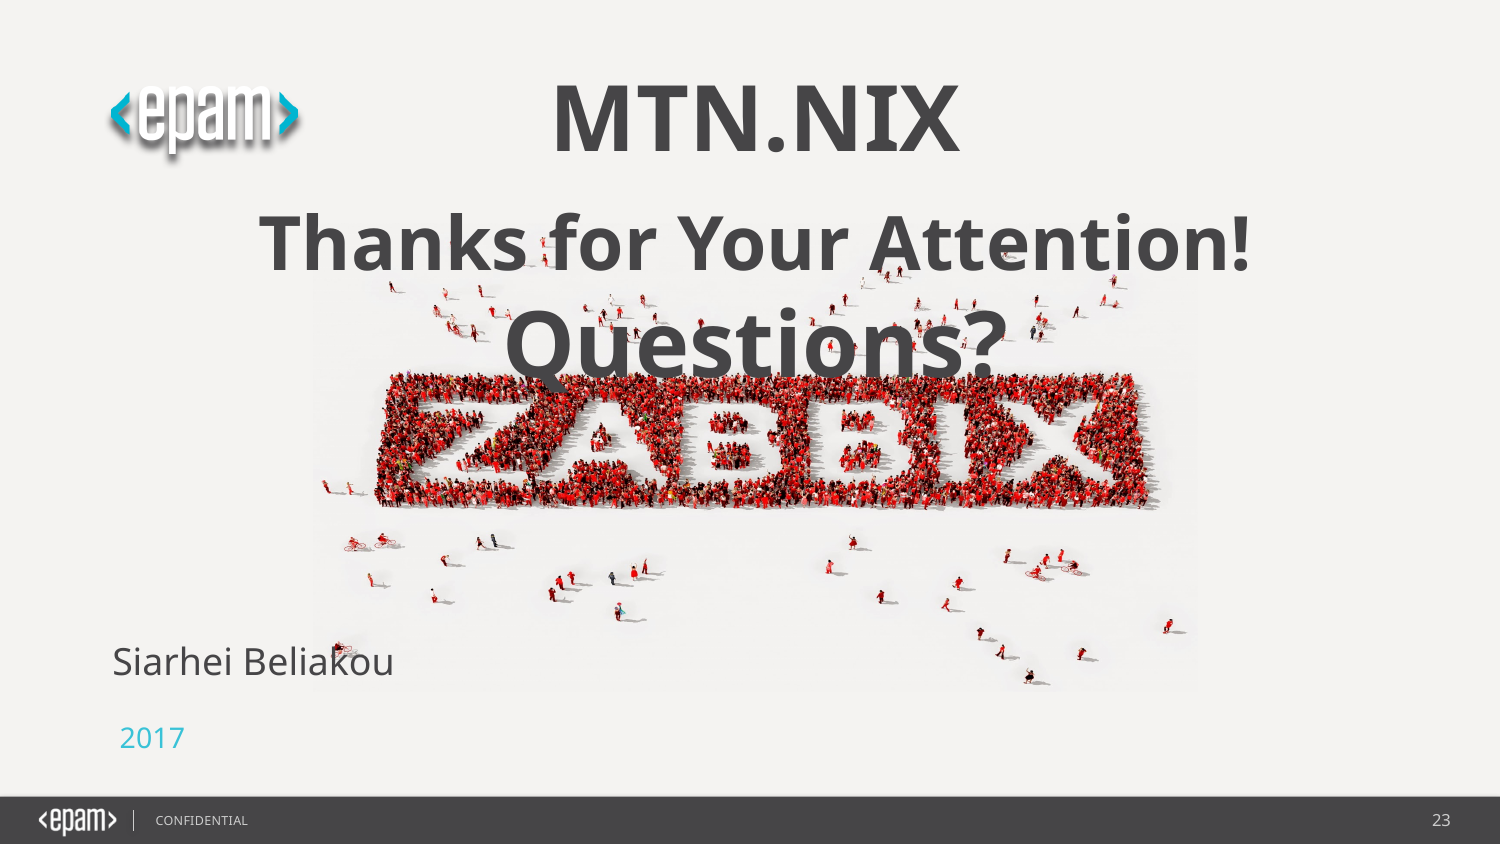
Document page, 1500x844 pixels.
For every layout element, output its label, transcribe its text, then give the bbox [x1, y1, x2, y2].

list 2017 [108, 714, 707, 761]
picture [102, 82, 308, 159]
text_box MTN.NIX [108, 52, 1403, 178]
text_box Siarhei Beliakou [97, 630, 308, 691]
text_box Thanks for Your Attention! Questions? [243, 187, 1268, 403]
picture [38, 808, 117, 837]
picture [313, 223, 1198, 692]
